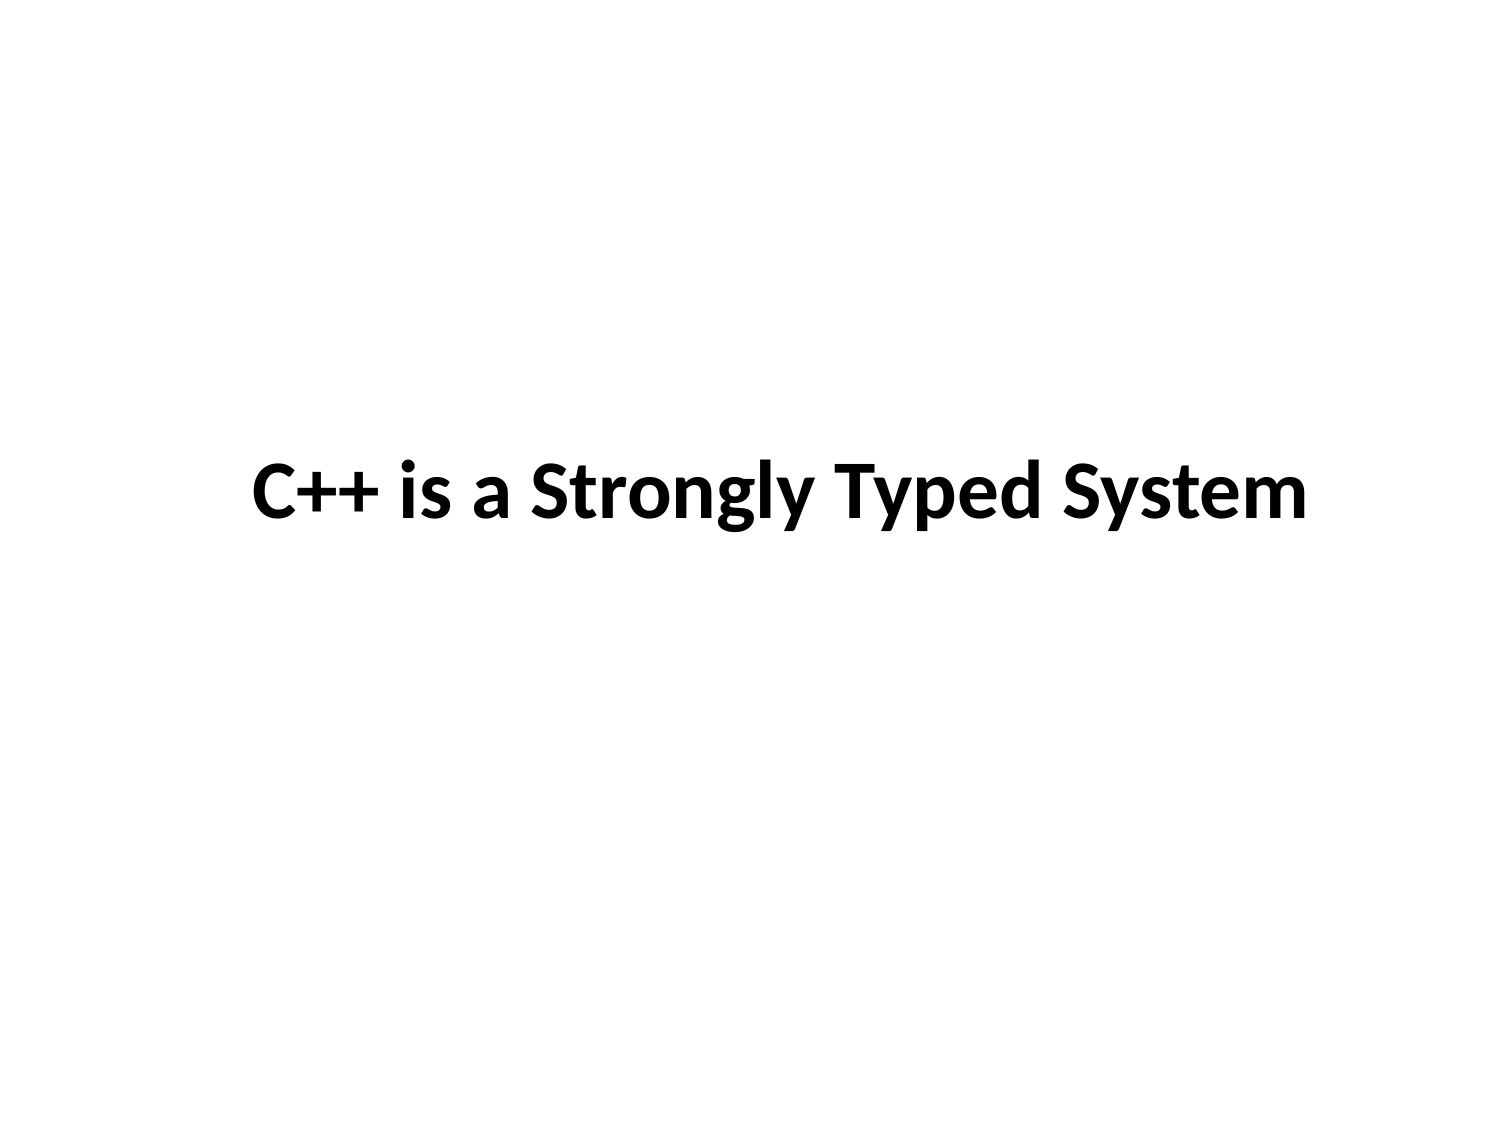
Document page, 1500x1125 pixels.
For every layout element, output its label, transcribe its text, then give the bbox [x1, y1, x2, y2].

text_box C++ is a Strongly Typed System [237, 428, 1326, 543]
